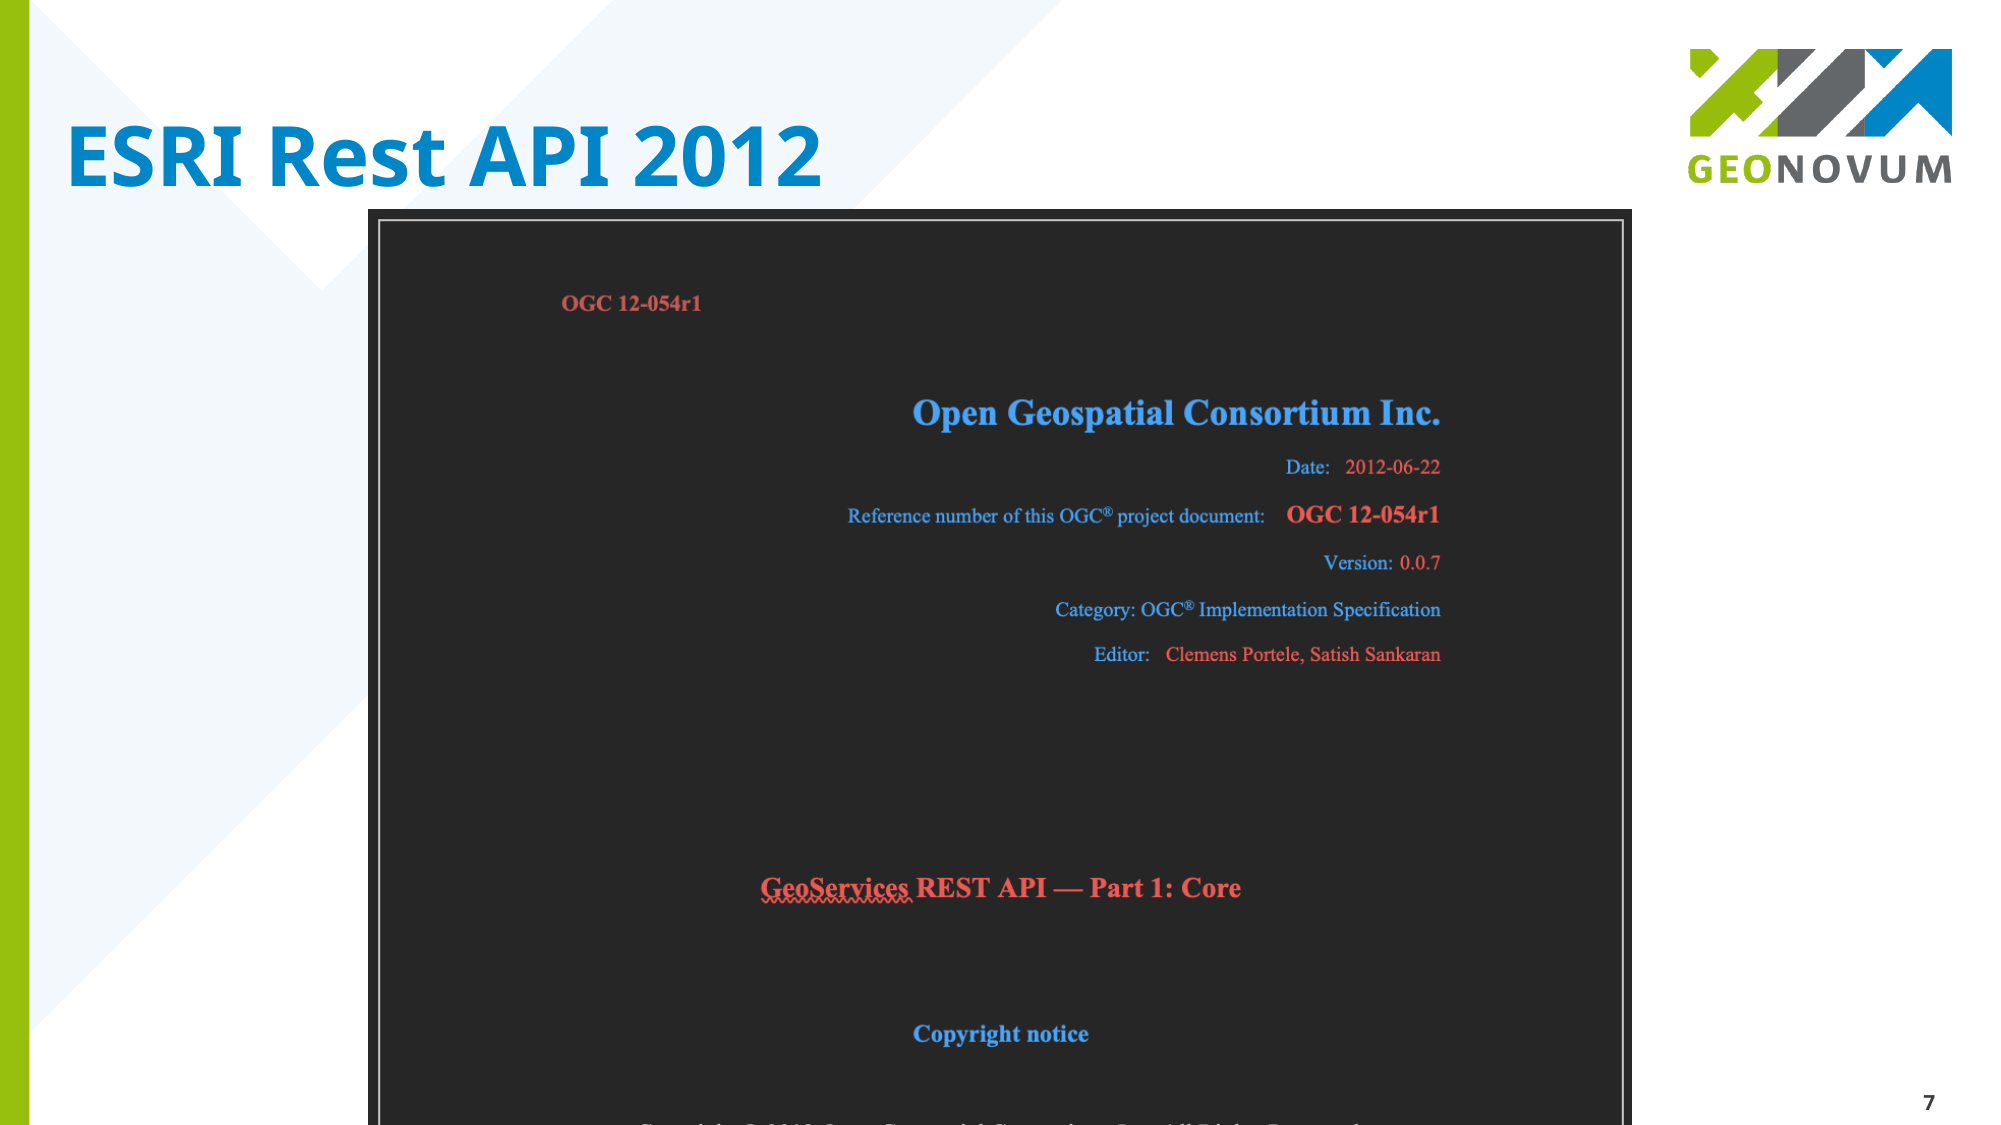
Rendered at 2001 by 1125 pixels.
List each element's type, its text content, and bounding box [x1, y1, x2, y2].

title ESRI Rest API 2012 [49, 0, 1654, 210]
picture [368, 209, 1632, 1125]
slide_number 7 [1824, 1088, 1951, 1120]
picture [1686, 49, 1955, 186]
